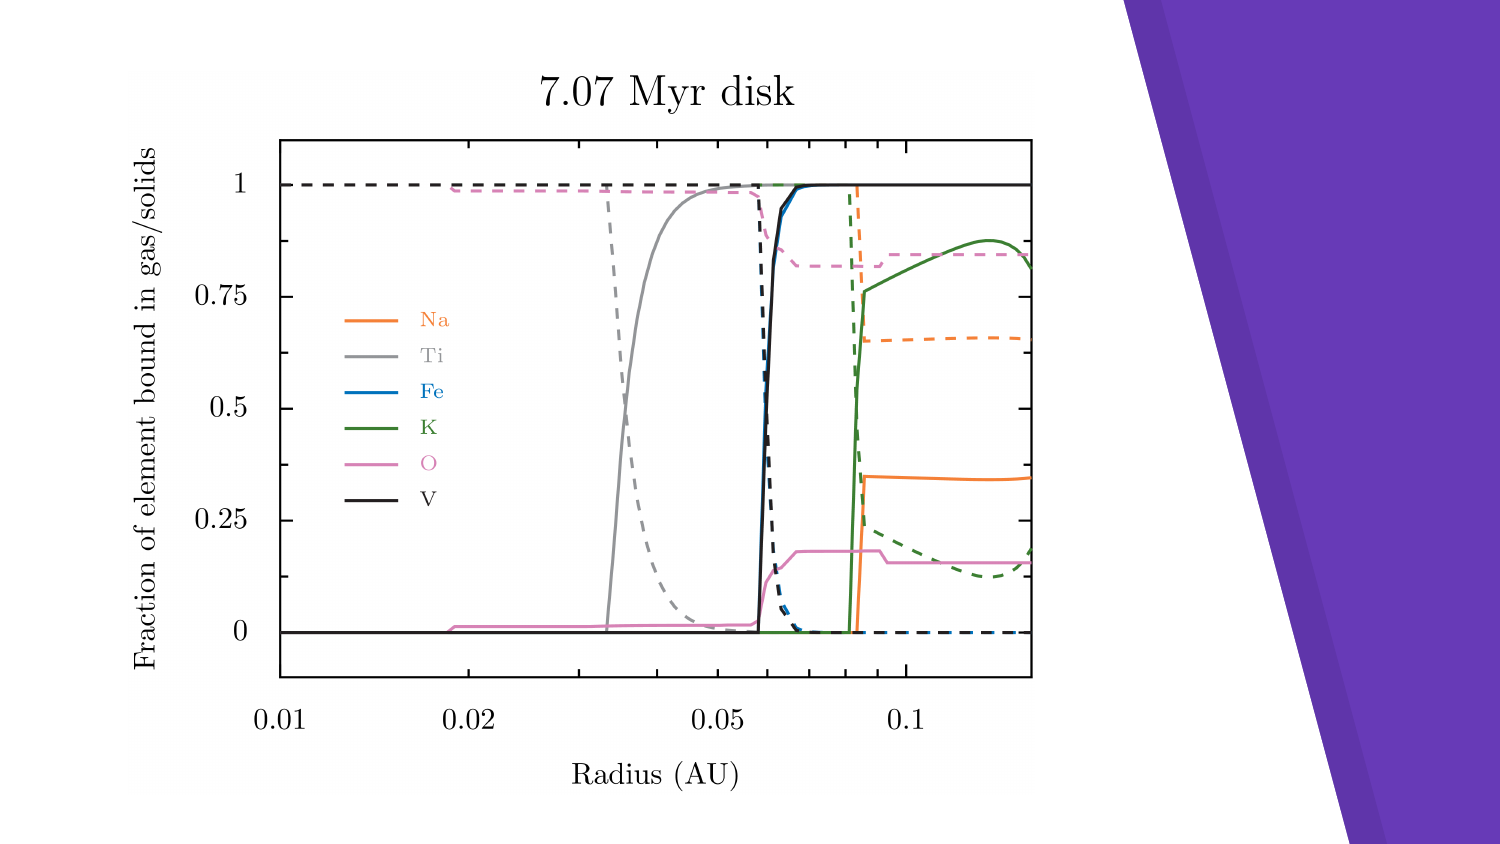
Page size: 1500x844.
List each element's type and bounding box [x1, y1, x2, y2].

picture [127, 71, 1035, 795]
